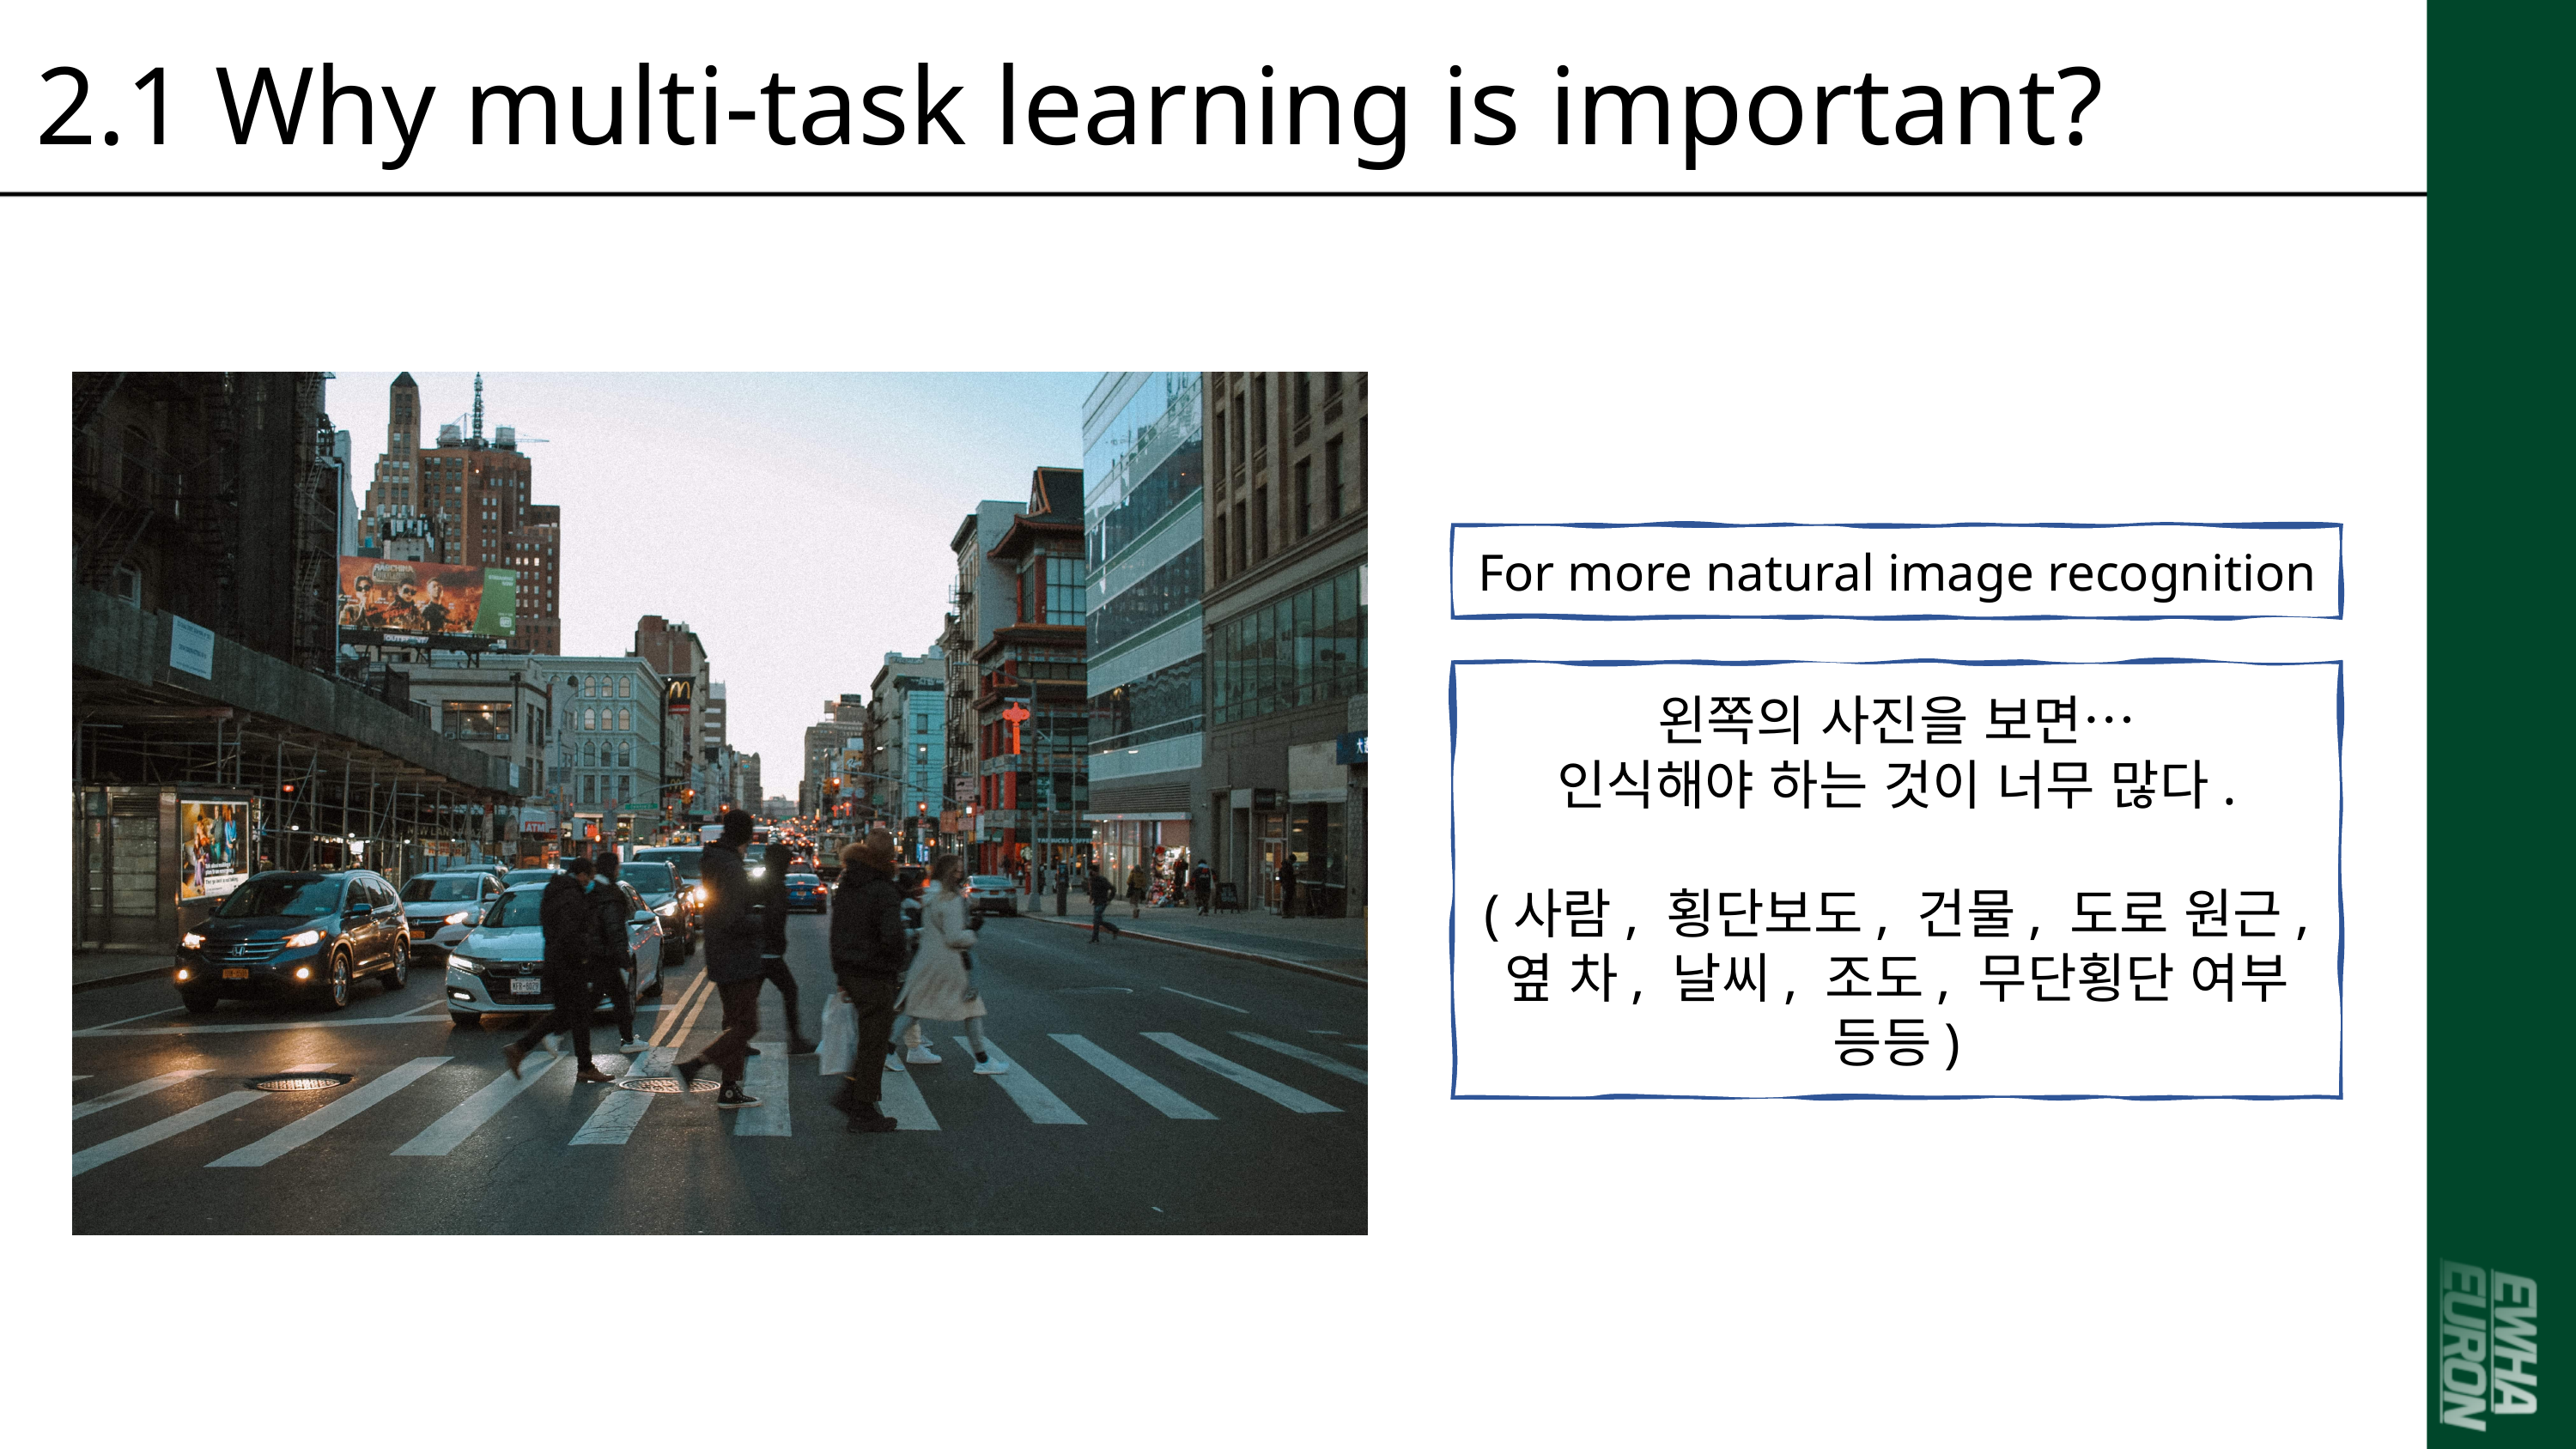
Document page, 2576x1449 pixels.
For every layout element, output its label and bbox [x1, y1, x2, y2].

text_box [1455, 527, 2339, 1096]
picture [0, 0, 2576, 1449]
